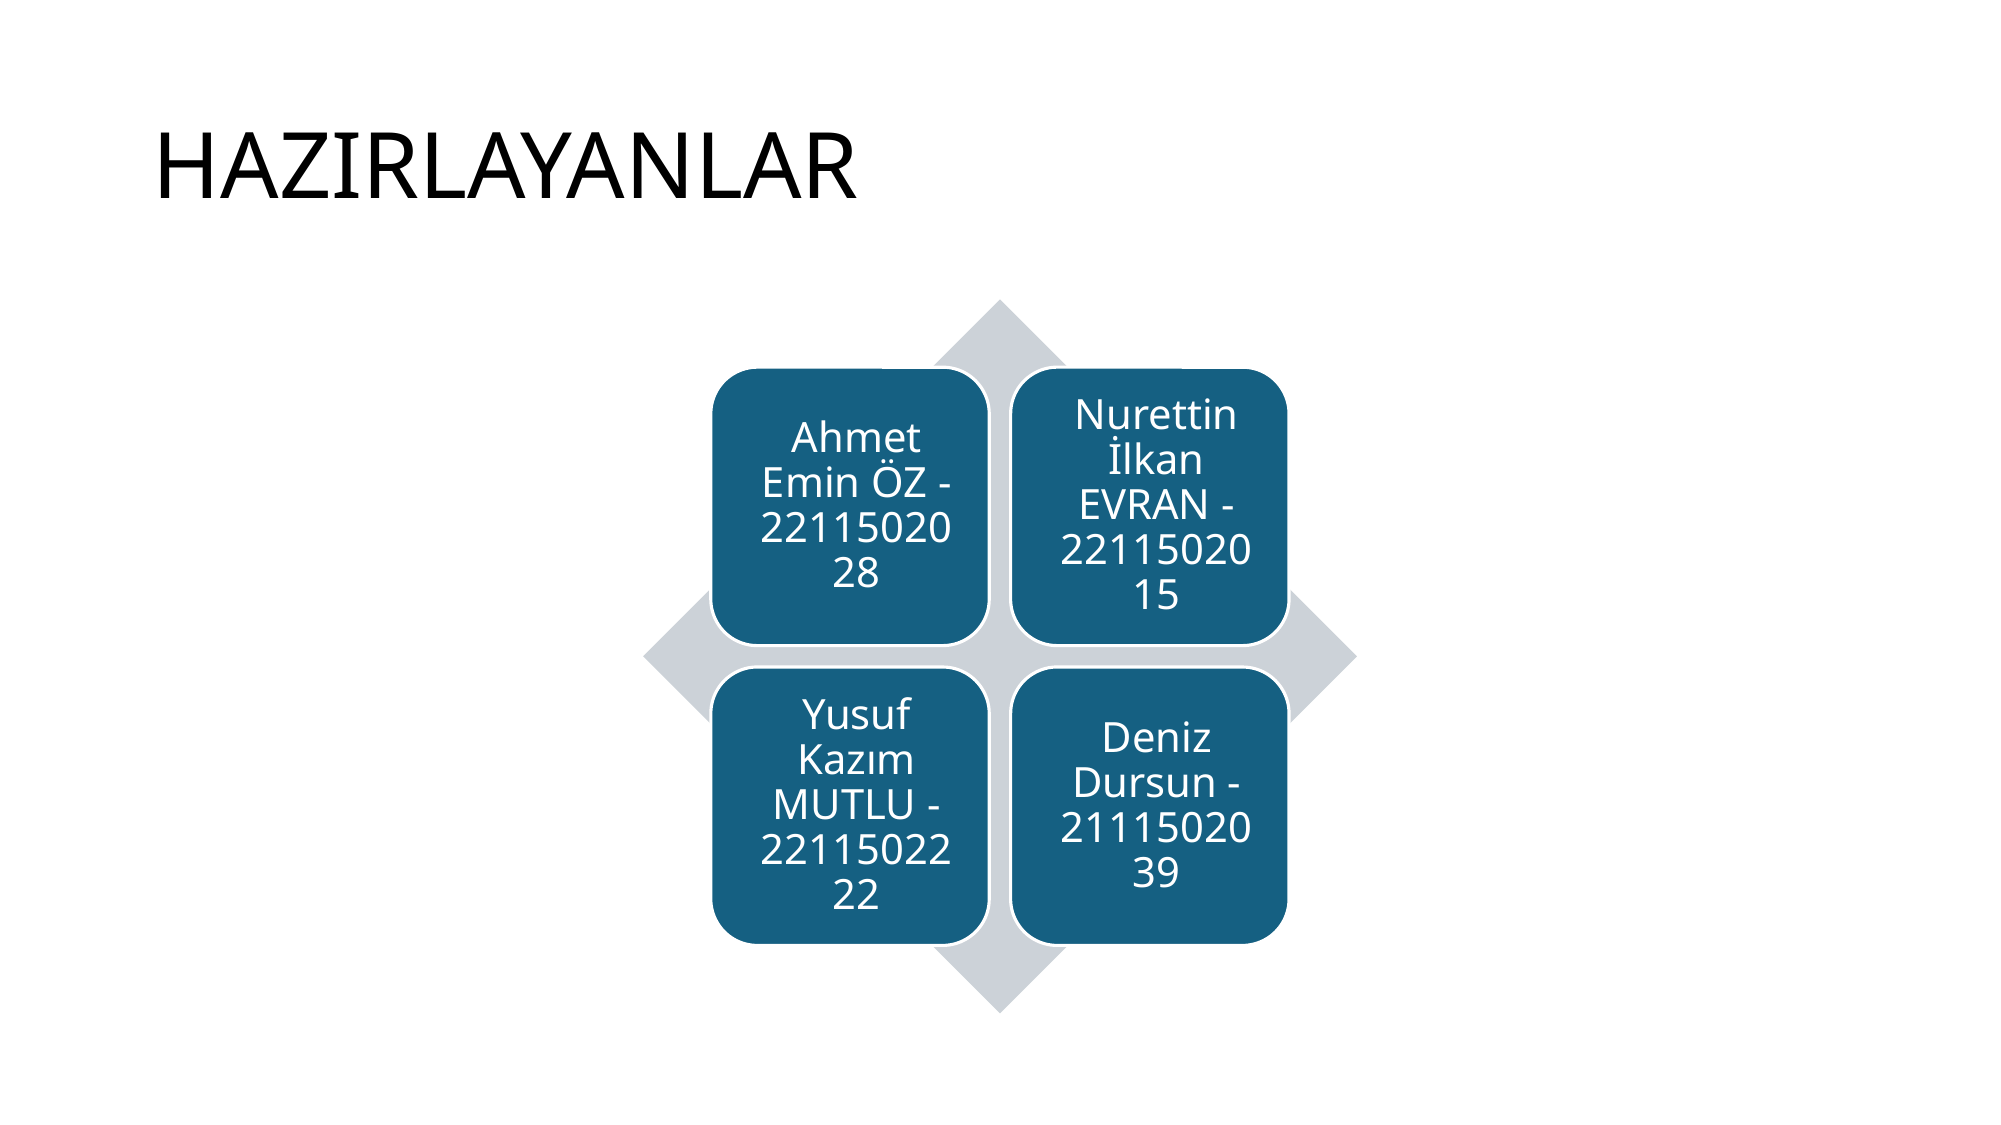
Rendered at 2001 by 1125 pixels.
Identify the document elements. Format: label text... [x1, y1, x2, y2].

title HAZIRLAYANLAR [137, 59, 1863, 278]
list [136, 298, 1863, 1014]
